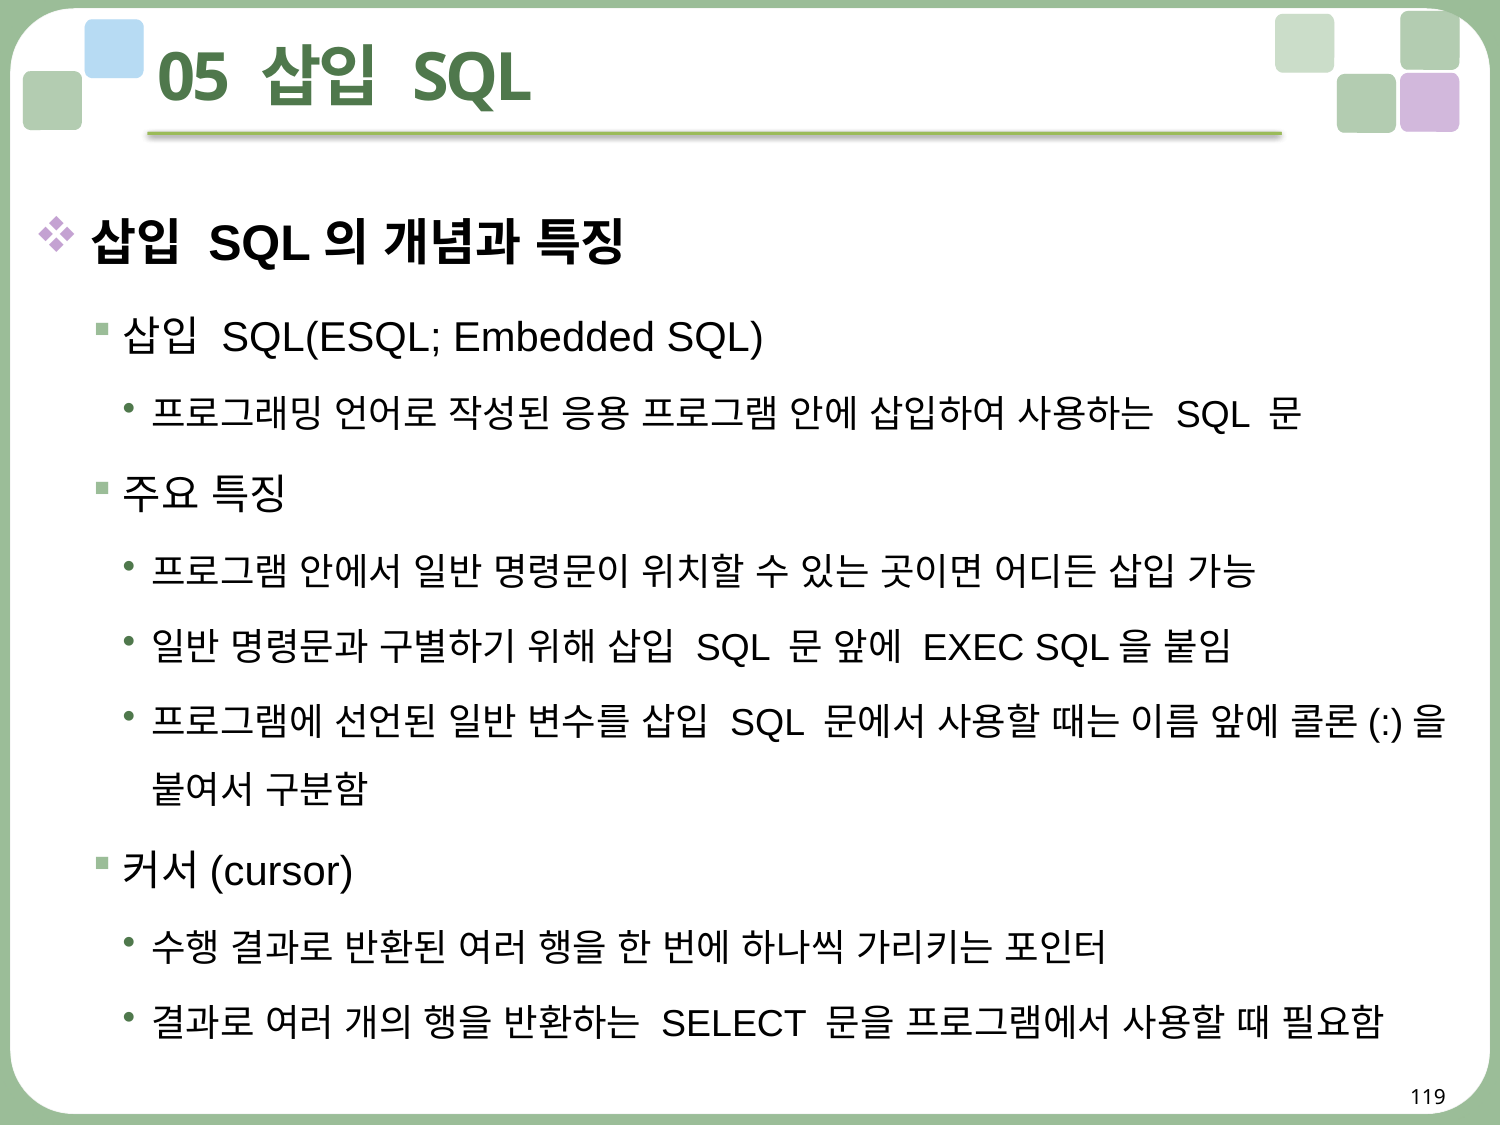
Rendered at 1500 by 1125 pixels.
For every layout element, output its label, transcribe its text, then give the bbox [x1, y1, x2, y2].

picture [0, 0, 1500, 1125]
title 05 삽입 SQL [142, 25, 1459, 123]
list 삽입 SQL의 개념과 특징 삽입 SQL(ESQL; Embedded SQL) 프로그래밍 언어로 작성된 응용 프로그램 안에 삽입하여 사용하는 SQL 문 주요 특징 프로그램 안에서 일반 명령문이 위치할 수 있는 곳이면 어디든 삽입 가능 일반 명령문과 구별하기 위해 삽입 SQL 문 앞에 EXEC SQL을 붙임 프로그램에 선언된 일반 변수를 삽입 SQL 문에서 사용할 때는 이름 앞에 콜론(:)을 붙여서 구분함 커서(cursor) 수행 결과로 반환된 여러 행을 한 번에 하나씩 가리키는 포인터 결과로 여러 개의 행을 반환하는 SELECT 문을 프로그램에서 사용할 때 필요함 [19, 172, 1490, 1083]
